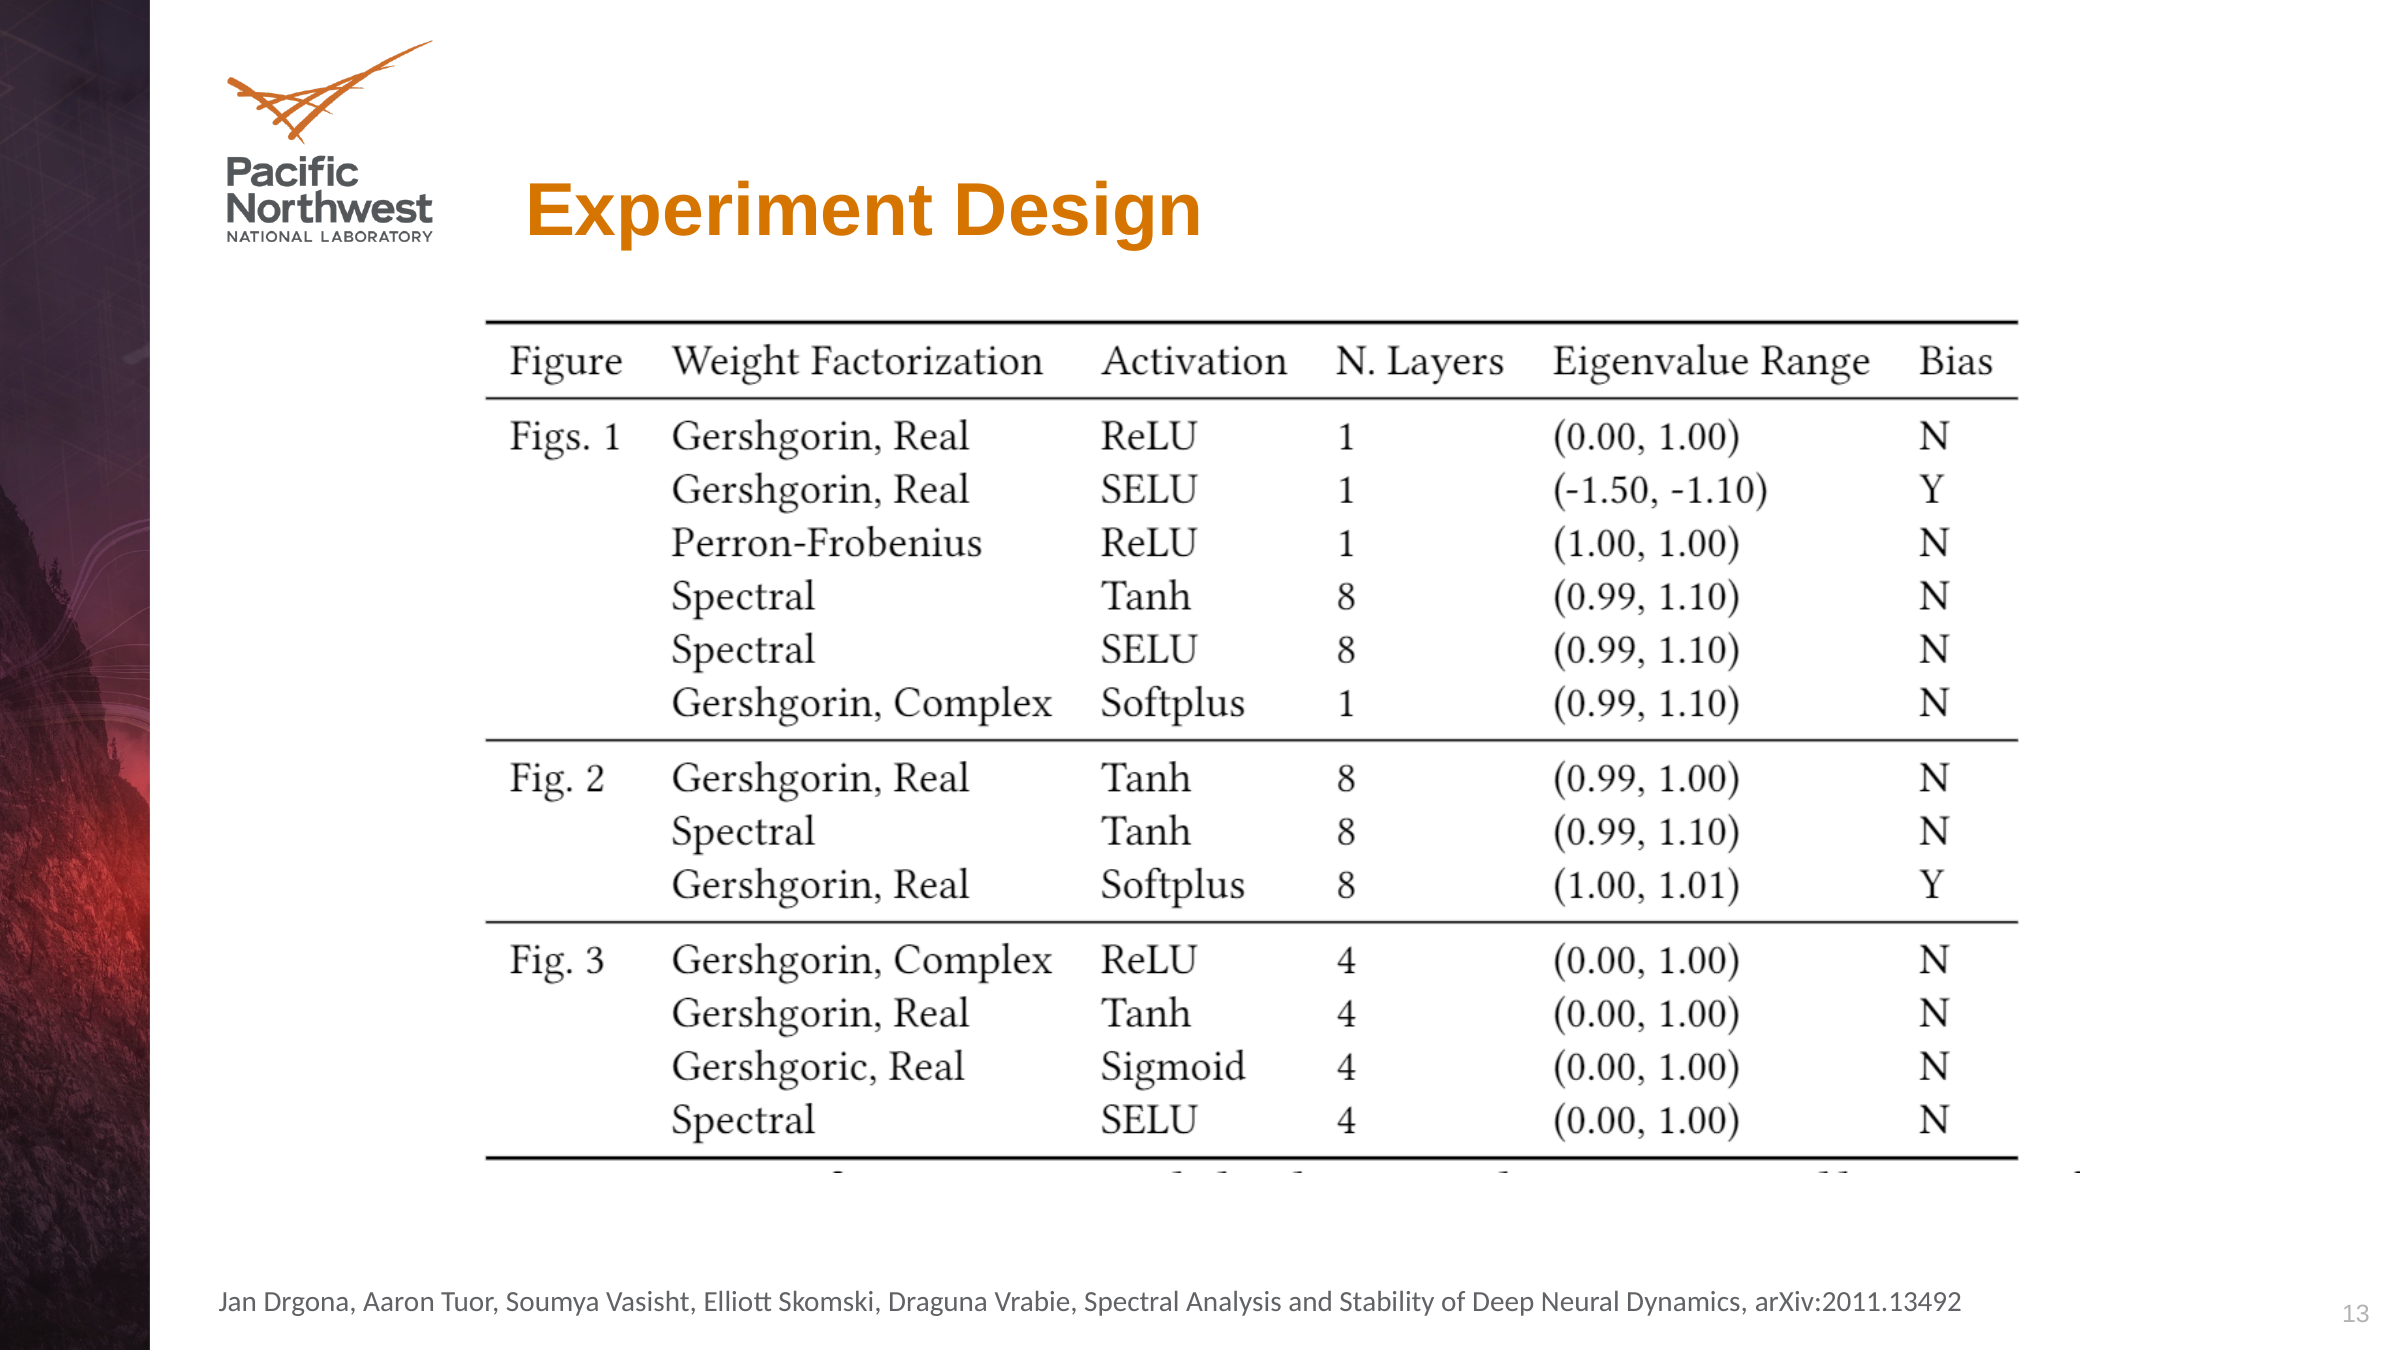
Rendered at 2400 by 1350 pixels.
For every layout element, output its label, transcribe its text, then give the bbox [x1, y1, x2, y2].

title Experiment Design [525, 44, 2325, 260]
picture [448, 291, 2080, 1173]
picture [0, 0, 149, 1350]
slide_number 13 [2295, 1275, 2370, 1350]
text_box Jan Drgona, Aaron Tuor, Soumya Vasisht, Elliott Skomski, Draguna Vrabie, Spectral Analysis and Stability of Deep Neural Dynamics, arXiv:2011.13492 [203, 1278, 2296, 1326]
picture [225, 38, 435, 244]
